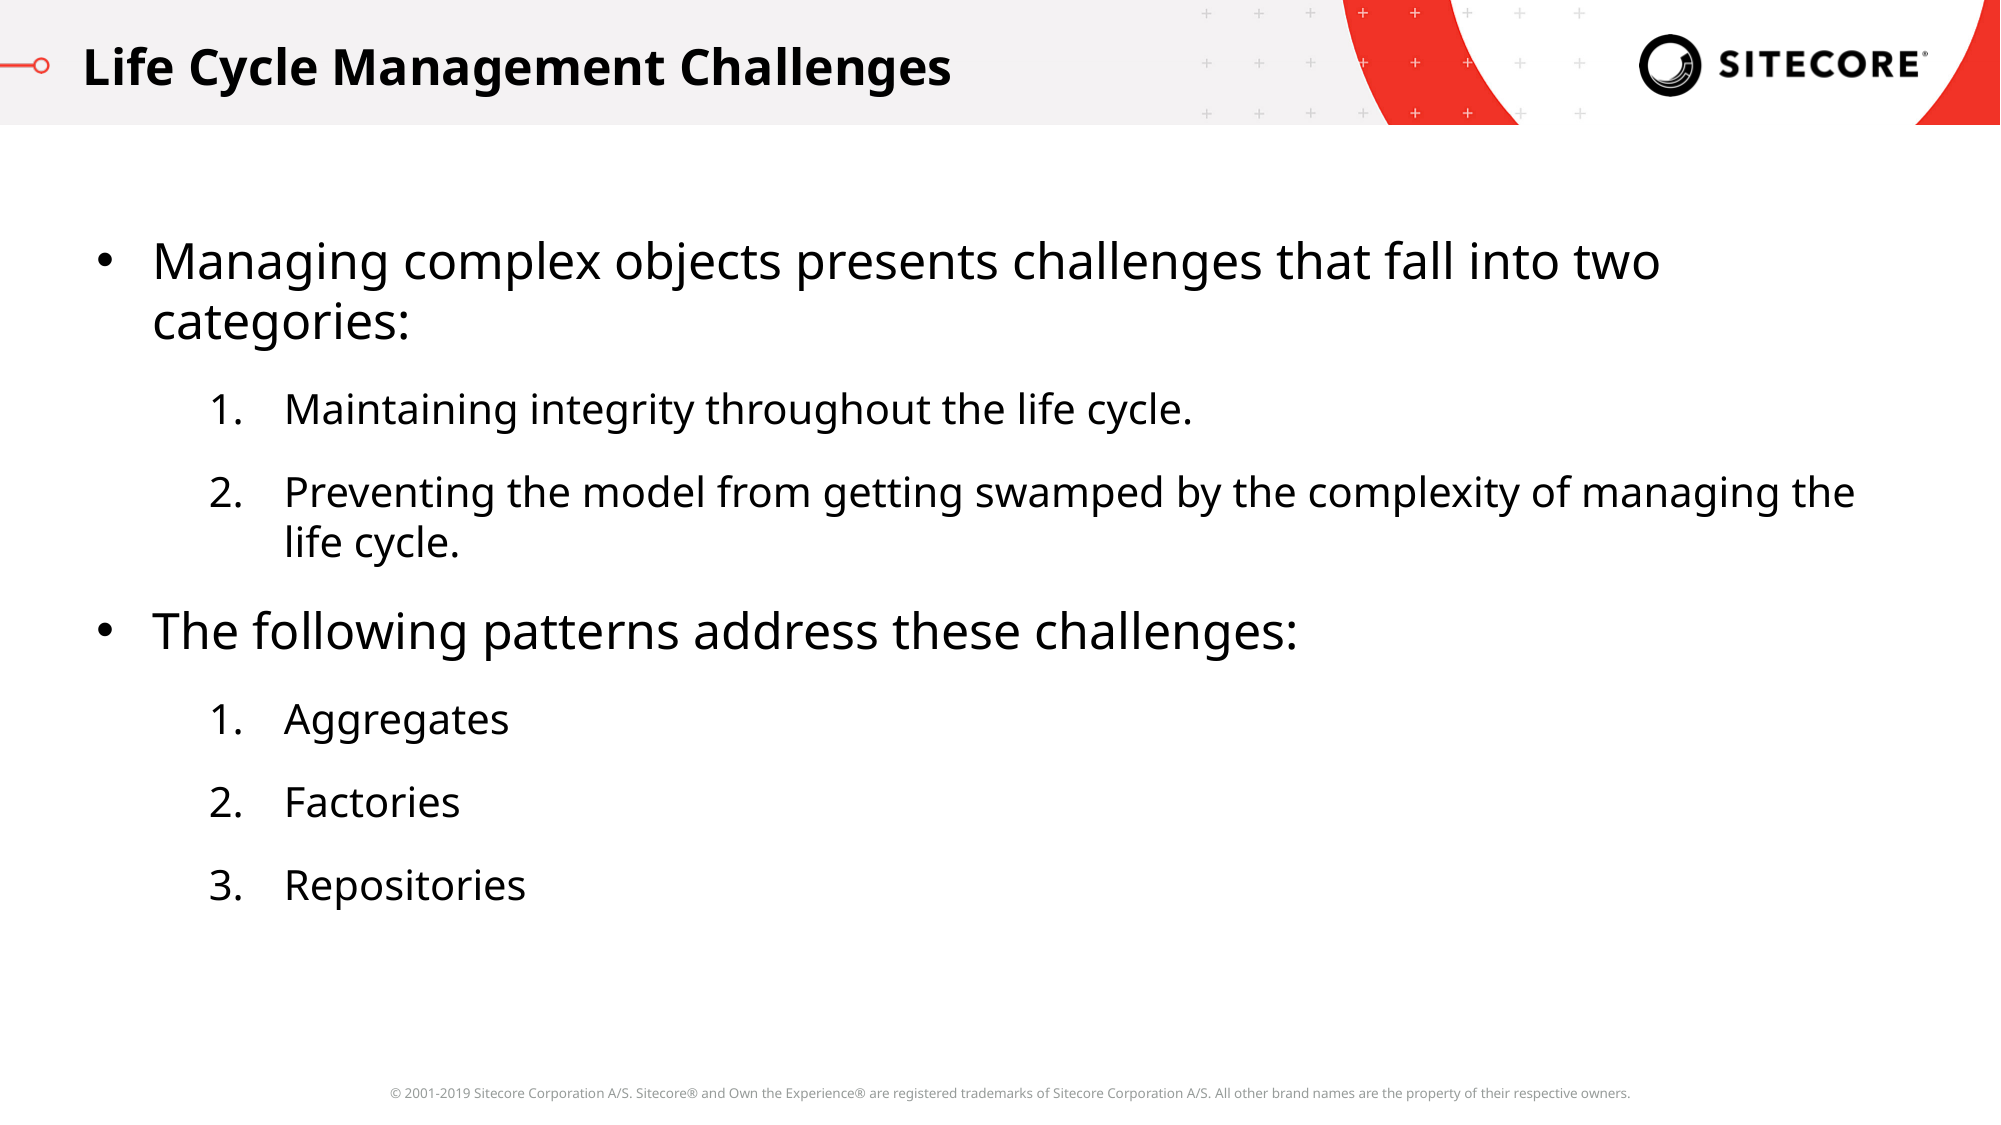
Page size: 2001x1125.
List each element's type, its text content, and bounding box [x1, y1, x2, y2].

picture [0, 0, 2000, 125]
list Life Cycle Management Challenges [68, 34, 1307, 101]
list Managing complex objects presents challenges that fall into two categories: Maintaining integrity throughout the life cycle. Preventing the model from getting swamped by the complexity of managing the life cycle. The following patterns address these challenges: Aggregates Factories Repositories [81, 221, 1914, 1004]
